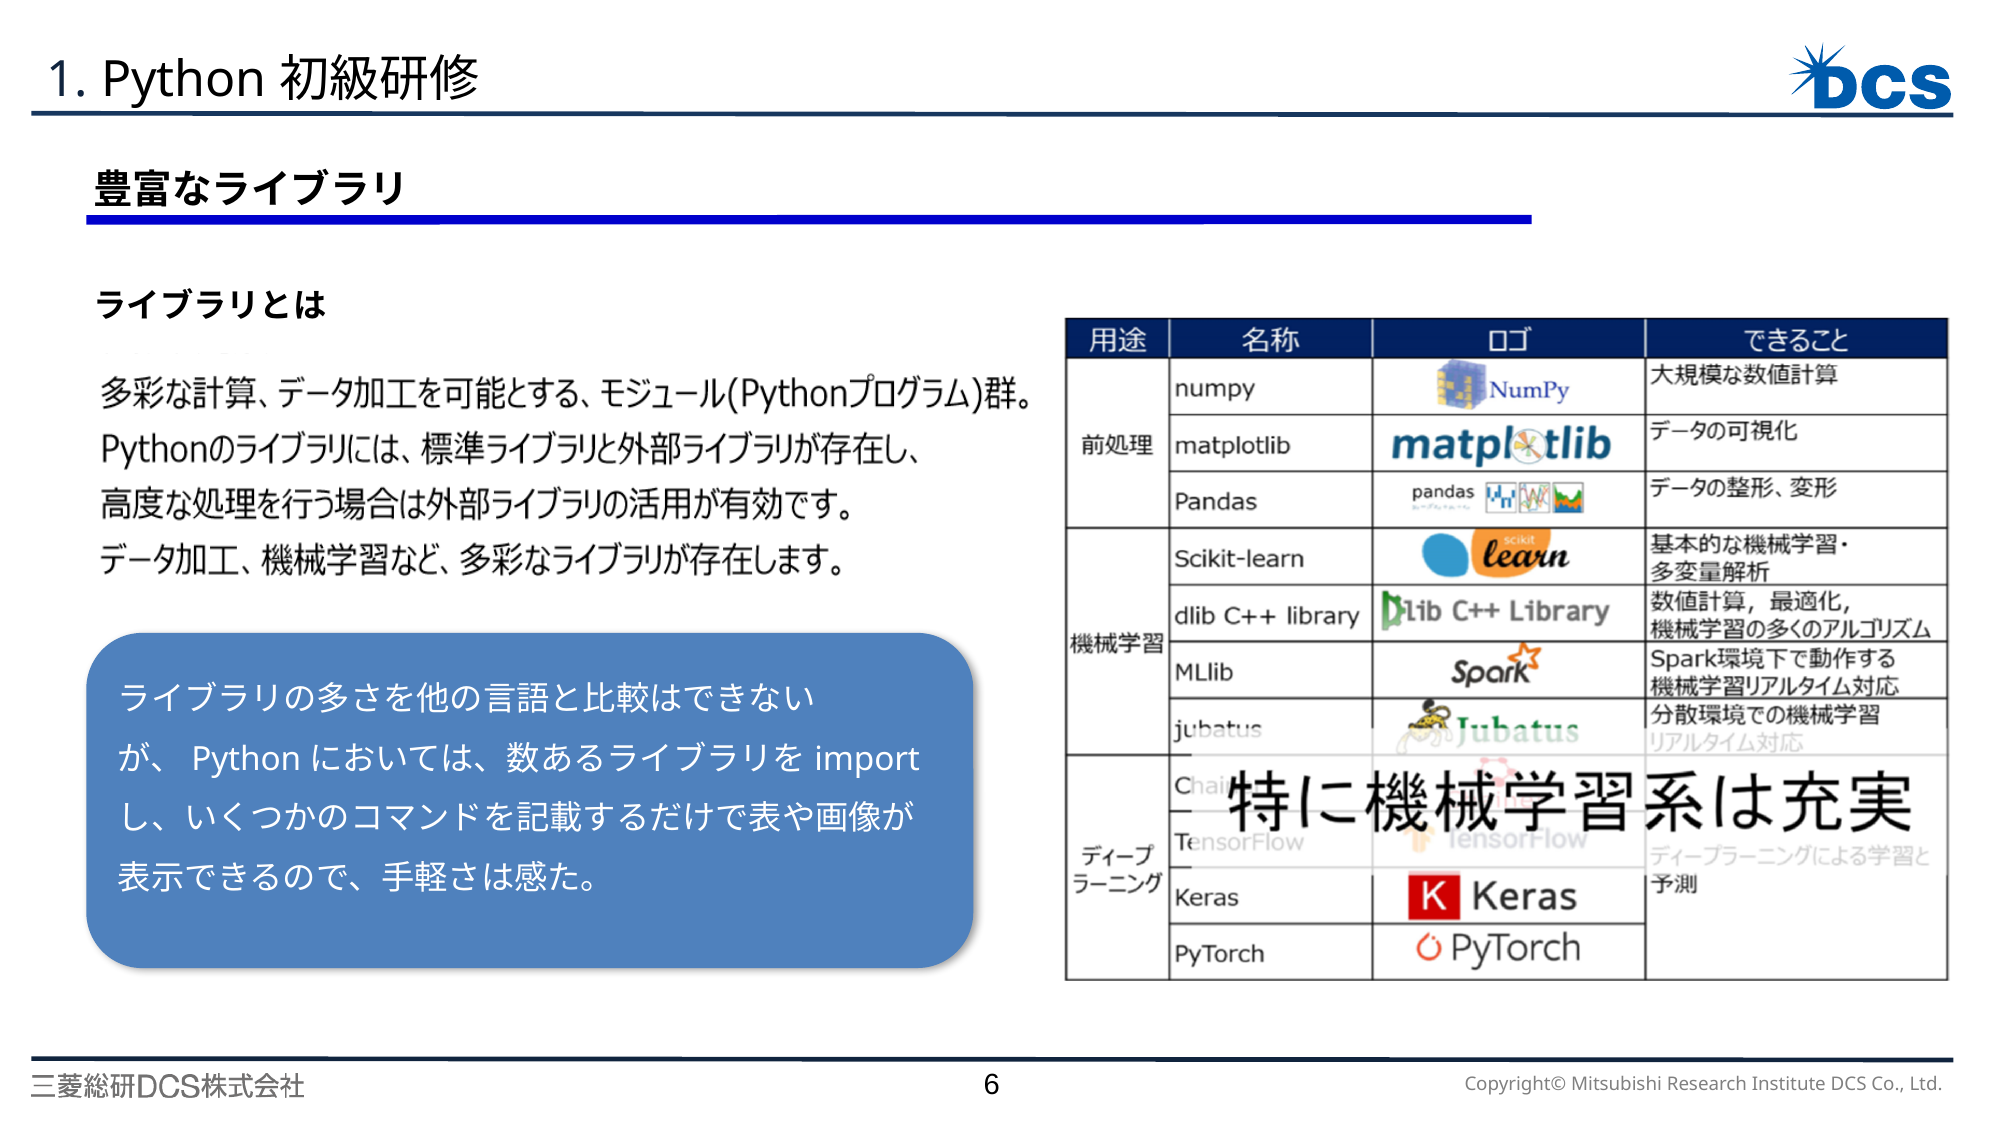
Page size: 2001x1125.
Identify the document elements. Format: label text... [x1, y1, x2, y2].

picture [31, 1073, 304, 1098]
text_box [71, 276, 1048, 587]
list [1052, 310, 1955, 981]
text_box ライブラリの多さを他の言語と比較はできないが、Pythonにおいては、数あるライブラリをimportし、いくつかのコマンドを記載するだけで表や画像が表示できるので、手軽さは感た。 [86, 632, 974, 969]
title 1. Python初級研修 [31, 38, 1756, 110]
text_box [78, 156, 1544, 221]
